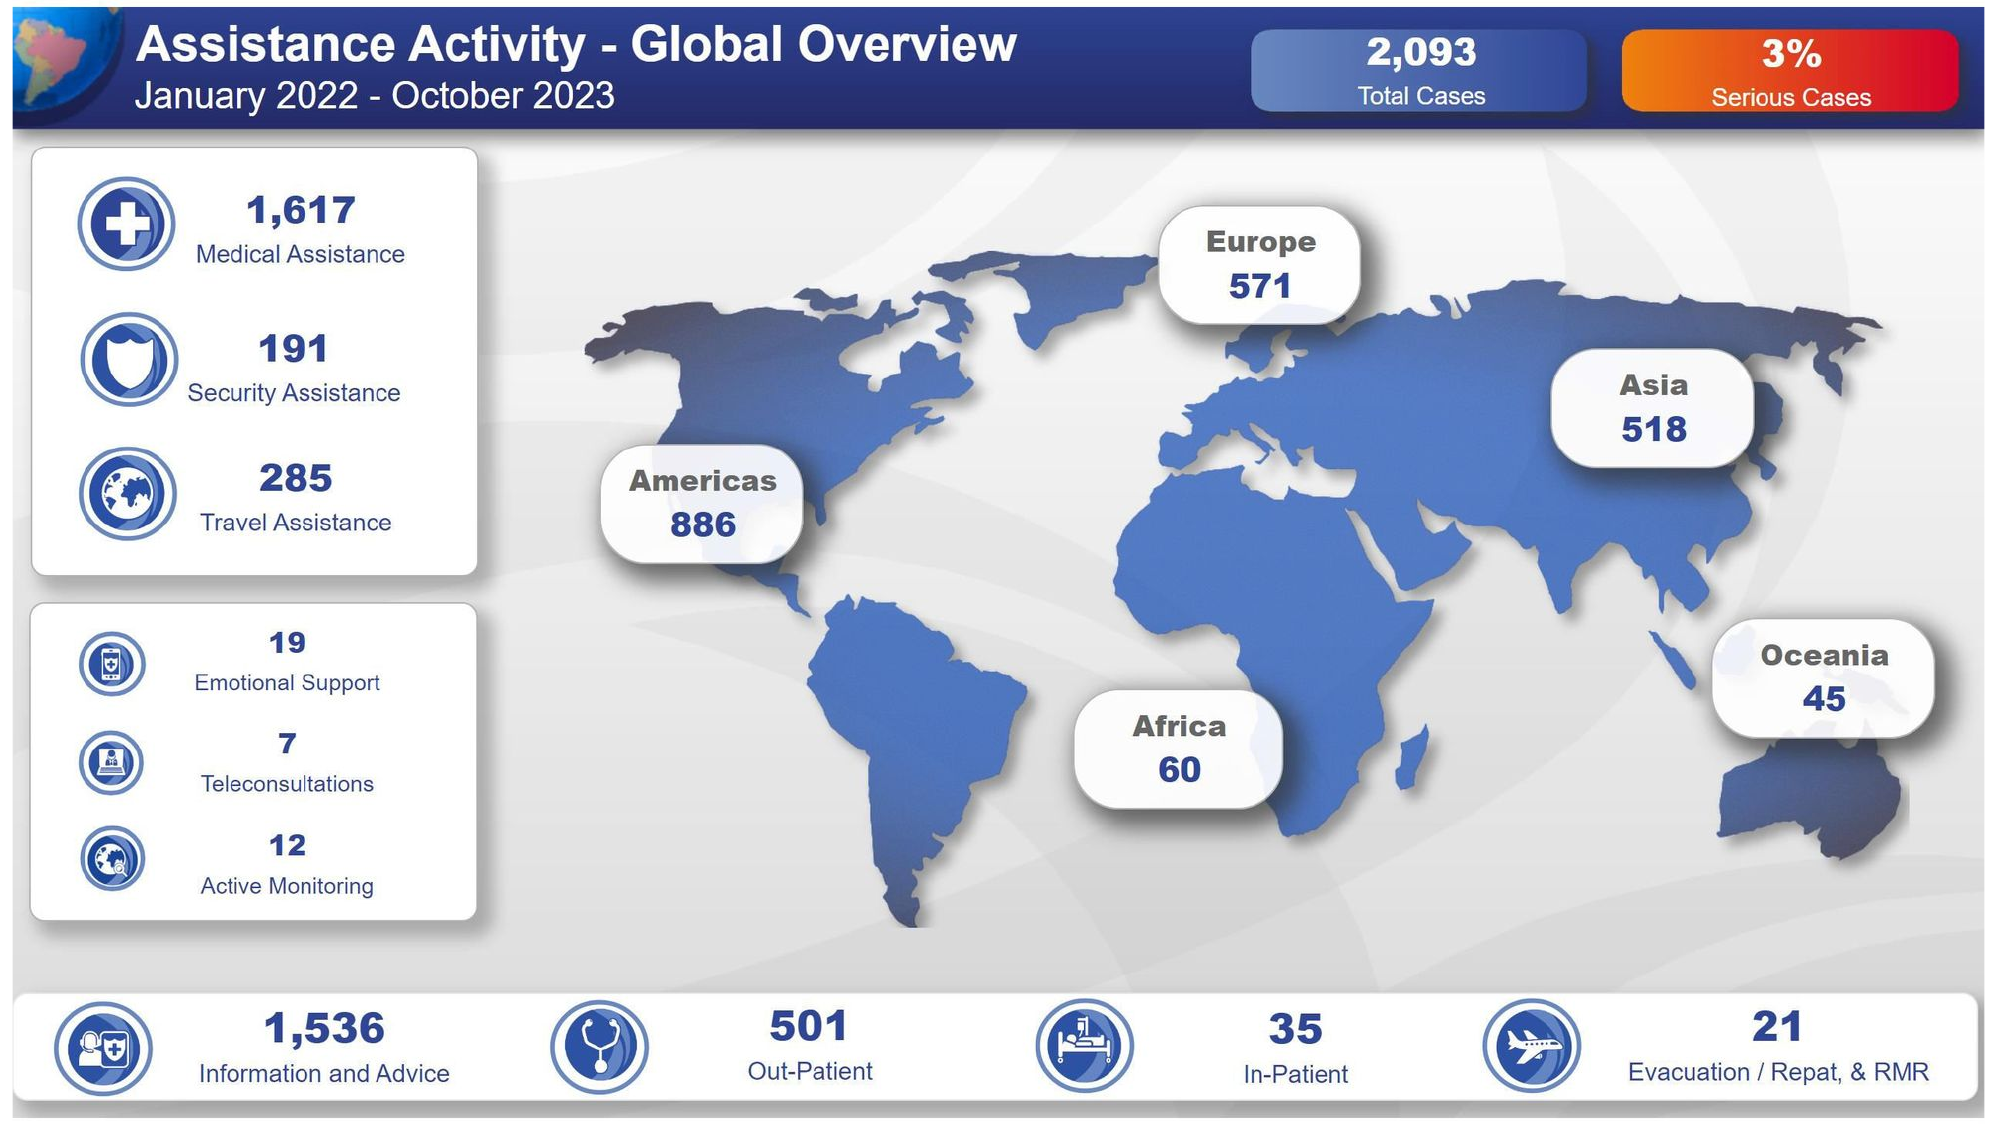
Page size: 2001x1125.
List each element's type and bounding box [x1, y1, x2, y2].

text_box [12, 0, 1985, 1125]
